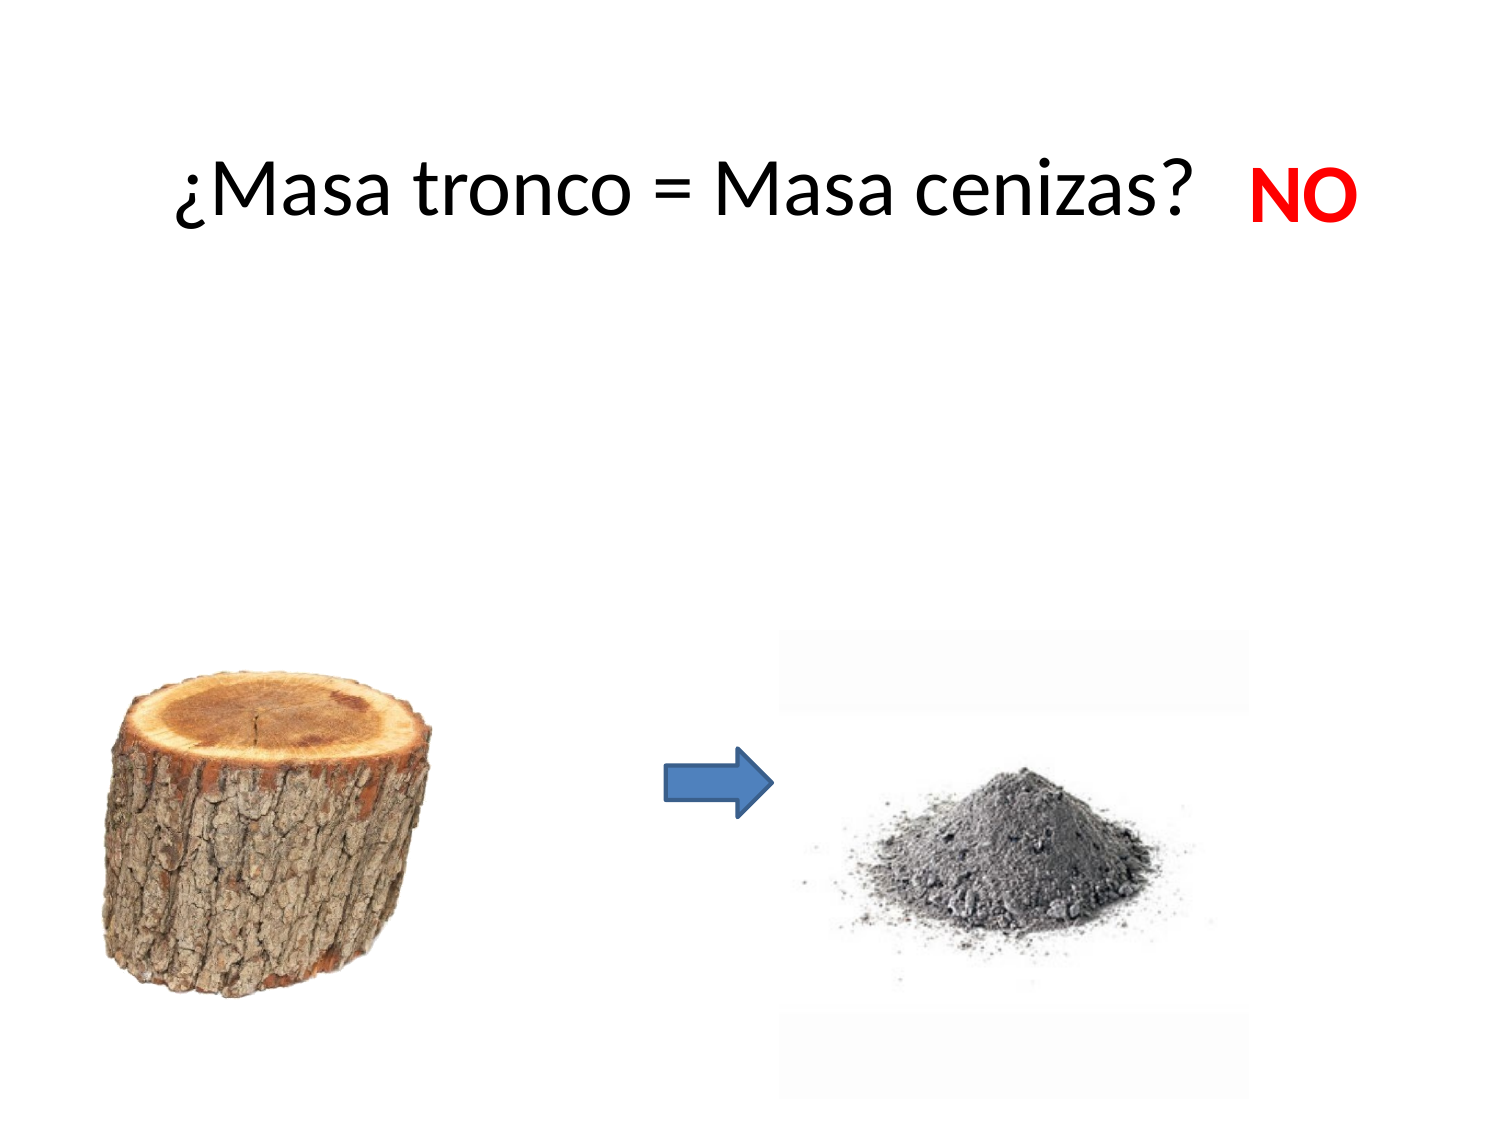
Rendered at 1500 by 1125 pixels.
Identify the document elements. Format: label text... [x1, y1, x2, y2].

picture [35, 598, 473, 1036]
text_box ¿Masa tronco = Masa cenizas? [156, 124, 1409, 240]
text_box NO [1233, 131, 1429, 247]
picture [779, 629, 1249, 1100]
text_box [663, 746, 774, 820]
